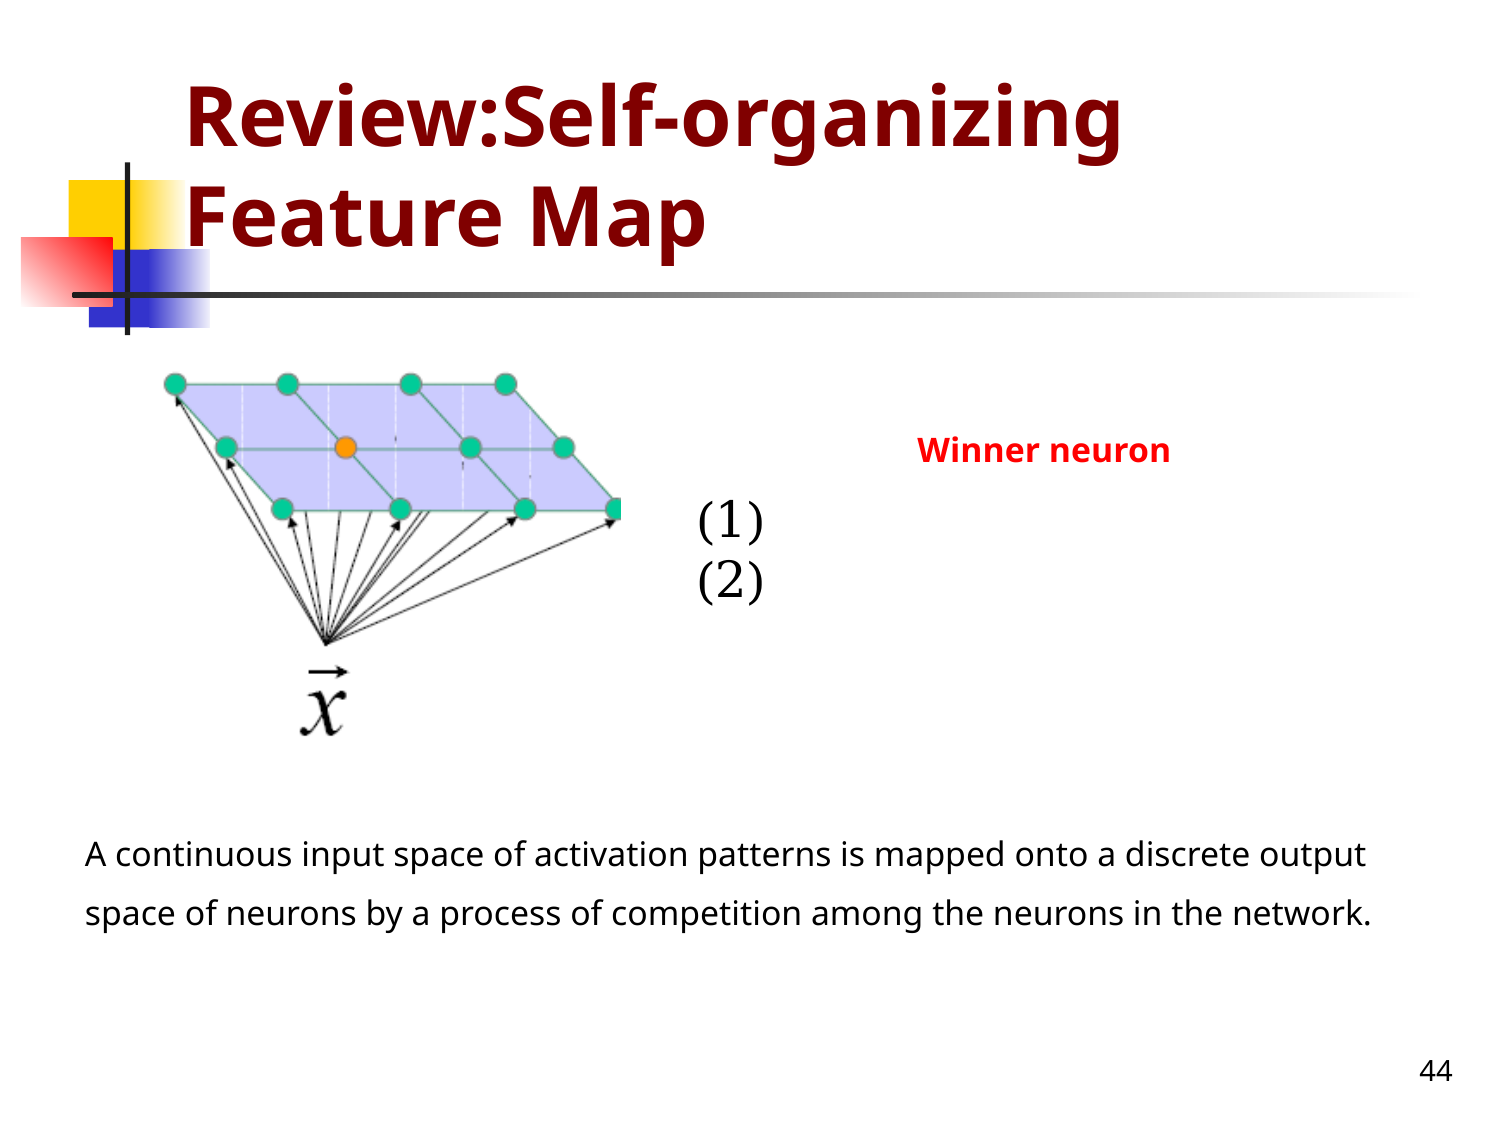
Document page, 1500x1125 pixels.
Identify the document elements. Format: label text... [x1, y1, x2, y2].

slide_number 44 [1154, 1023, 1468, 1100]
title Review:Self-organizing Feature Map [168, 31, 1447, 271]
picture [147, 360, 621, 743]
text_box Winner neuron [902, 382, 1187, 477]
text_box A continuous input space of activation patterns is mapped onto a discrete output space of neurons by a process of competition among the neurons in the network. [70, 807, 1400, 940]
